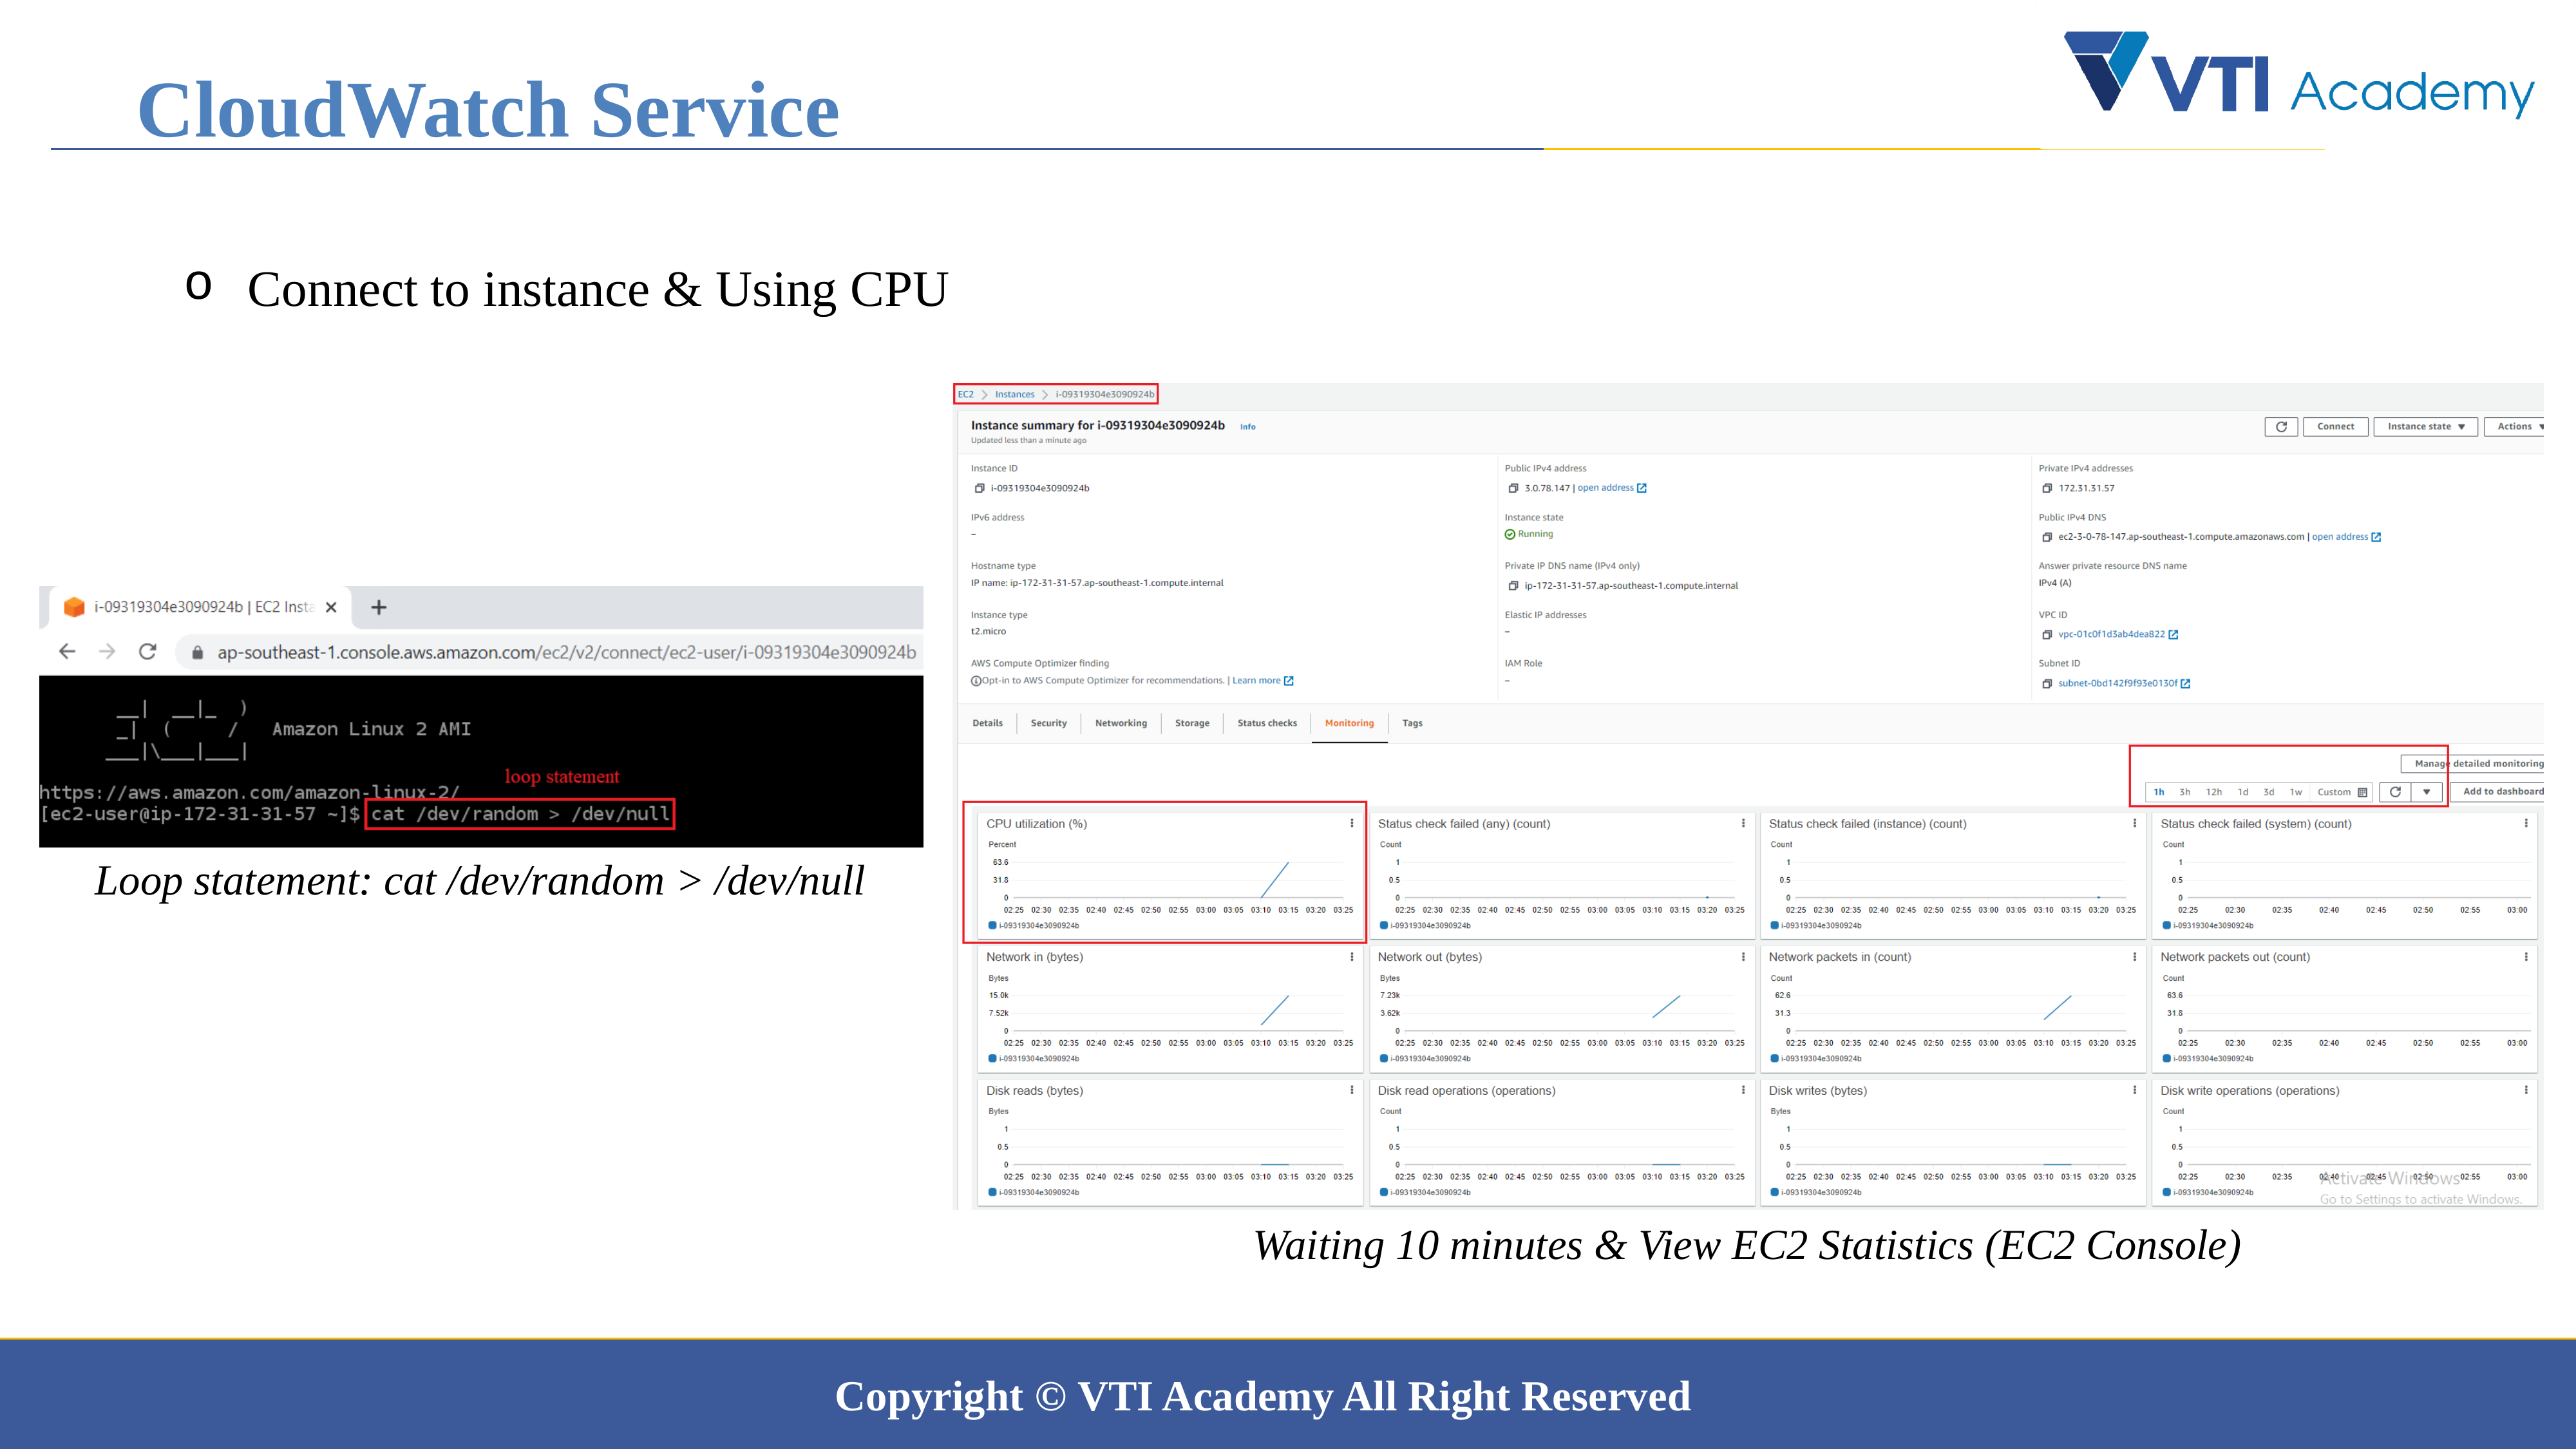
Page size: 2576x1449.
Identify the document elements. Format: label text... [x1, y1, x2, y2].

picture [2034, 0, 2576, 149]
text_box Loop statement: cat /dev/random > /dev/null [9, 847, 949, 909]
picture [952, 383, 2544, 1211]
text_box Waiting 10 minutes & View EC2 Statistics (EC2 Console) [1165, 1216, 2331, 1273]
picture [39, 586, 923, 848]
text_box Connect to instance & Using CPU [126, 250, 1081, 339]
text_box CloudWatch Service [126, 60, 1081, 149]
